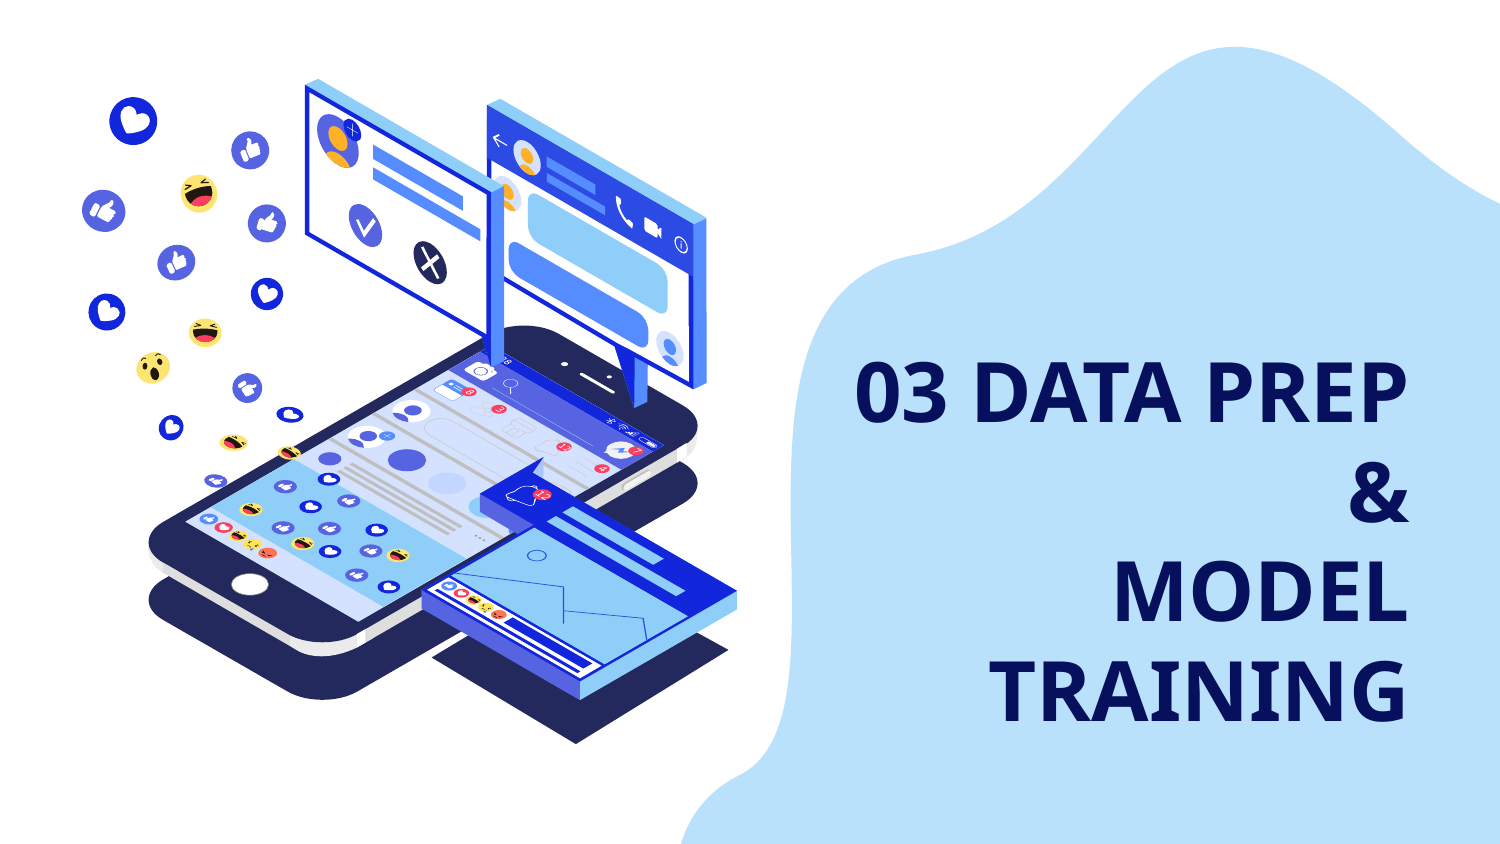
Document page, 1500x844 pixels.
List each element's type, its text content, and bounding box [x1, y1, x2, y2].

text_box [78, 78, 738, 745]
title 03 DATA PREP & MODEL TRAINING [789, 323, 1425, 674]
